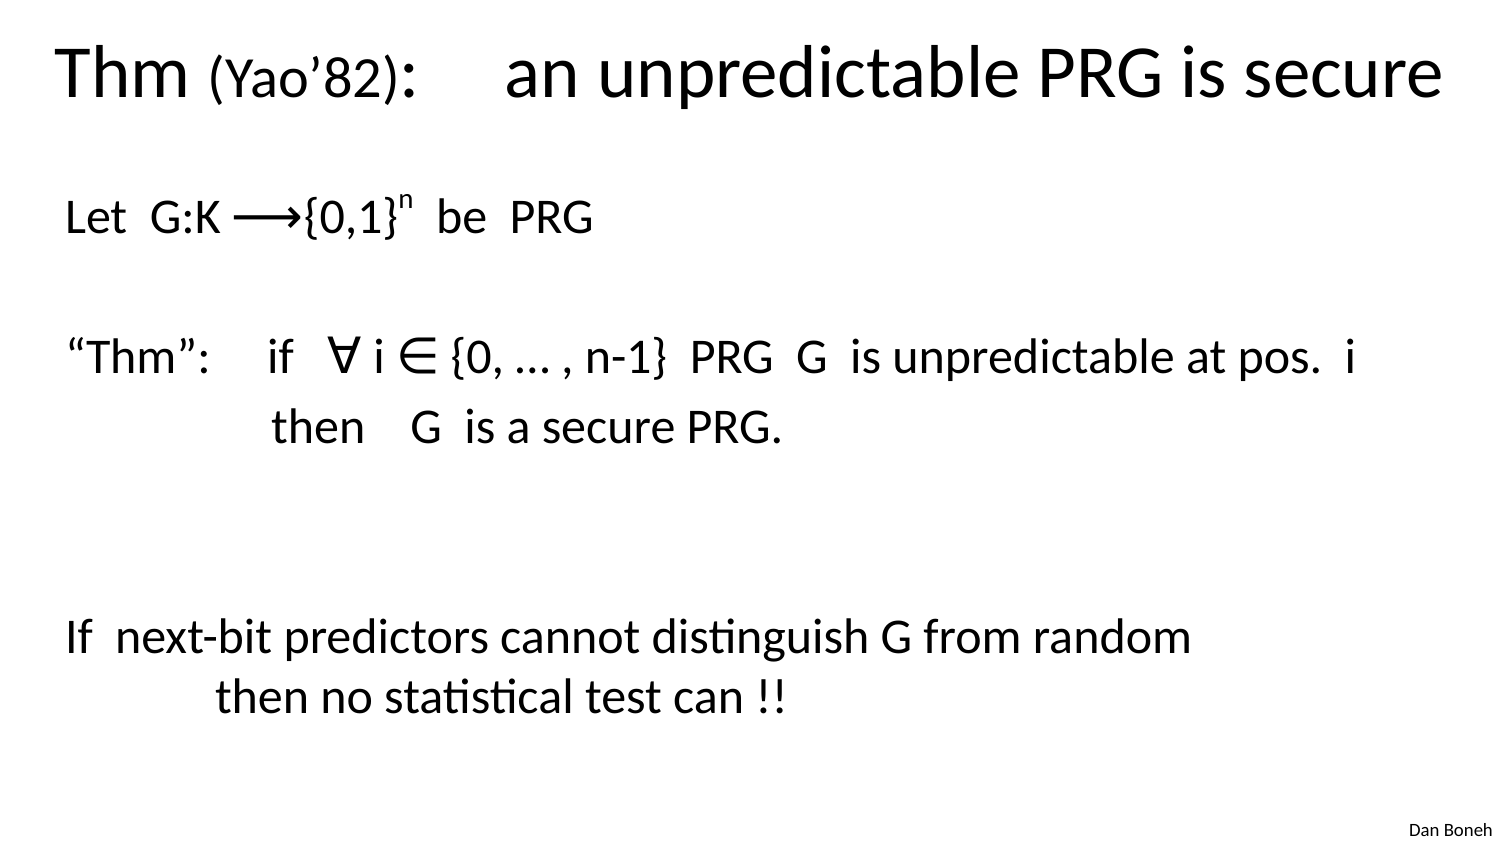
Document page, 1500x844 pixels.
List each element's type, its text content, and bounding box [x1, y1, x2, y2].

title Thm (Yao’82): an unpredictable PRG is secure [24, 0, 1475, 138]
list Let G:K ⟶{0,1}n be PRG “Thm”: if ∀ i ∈ {0, … , n-1} PRG G is unpredictable at pos. i then G is a secure PRG. If next-bit predictors cannot distinguish G from random then no statistical test can !! [50, 171, 1488, 844]
